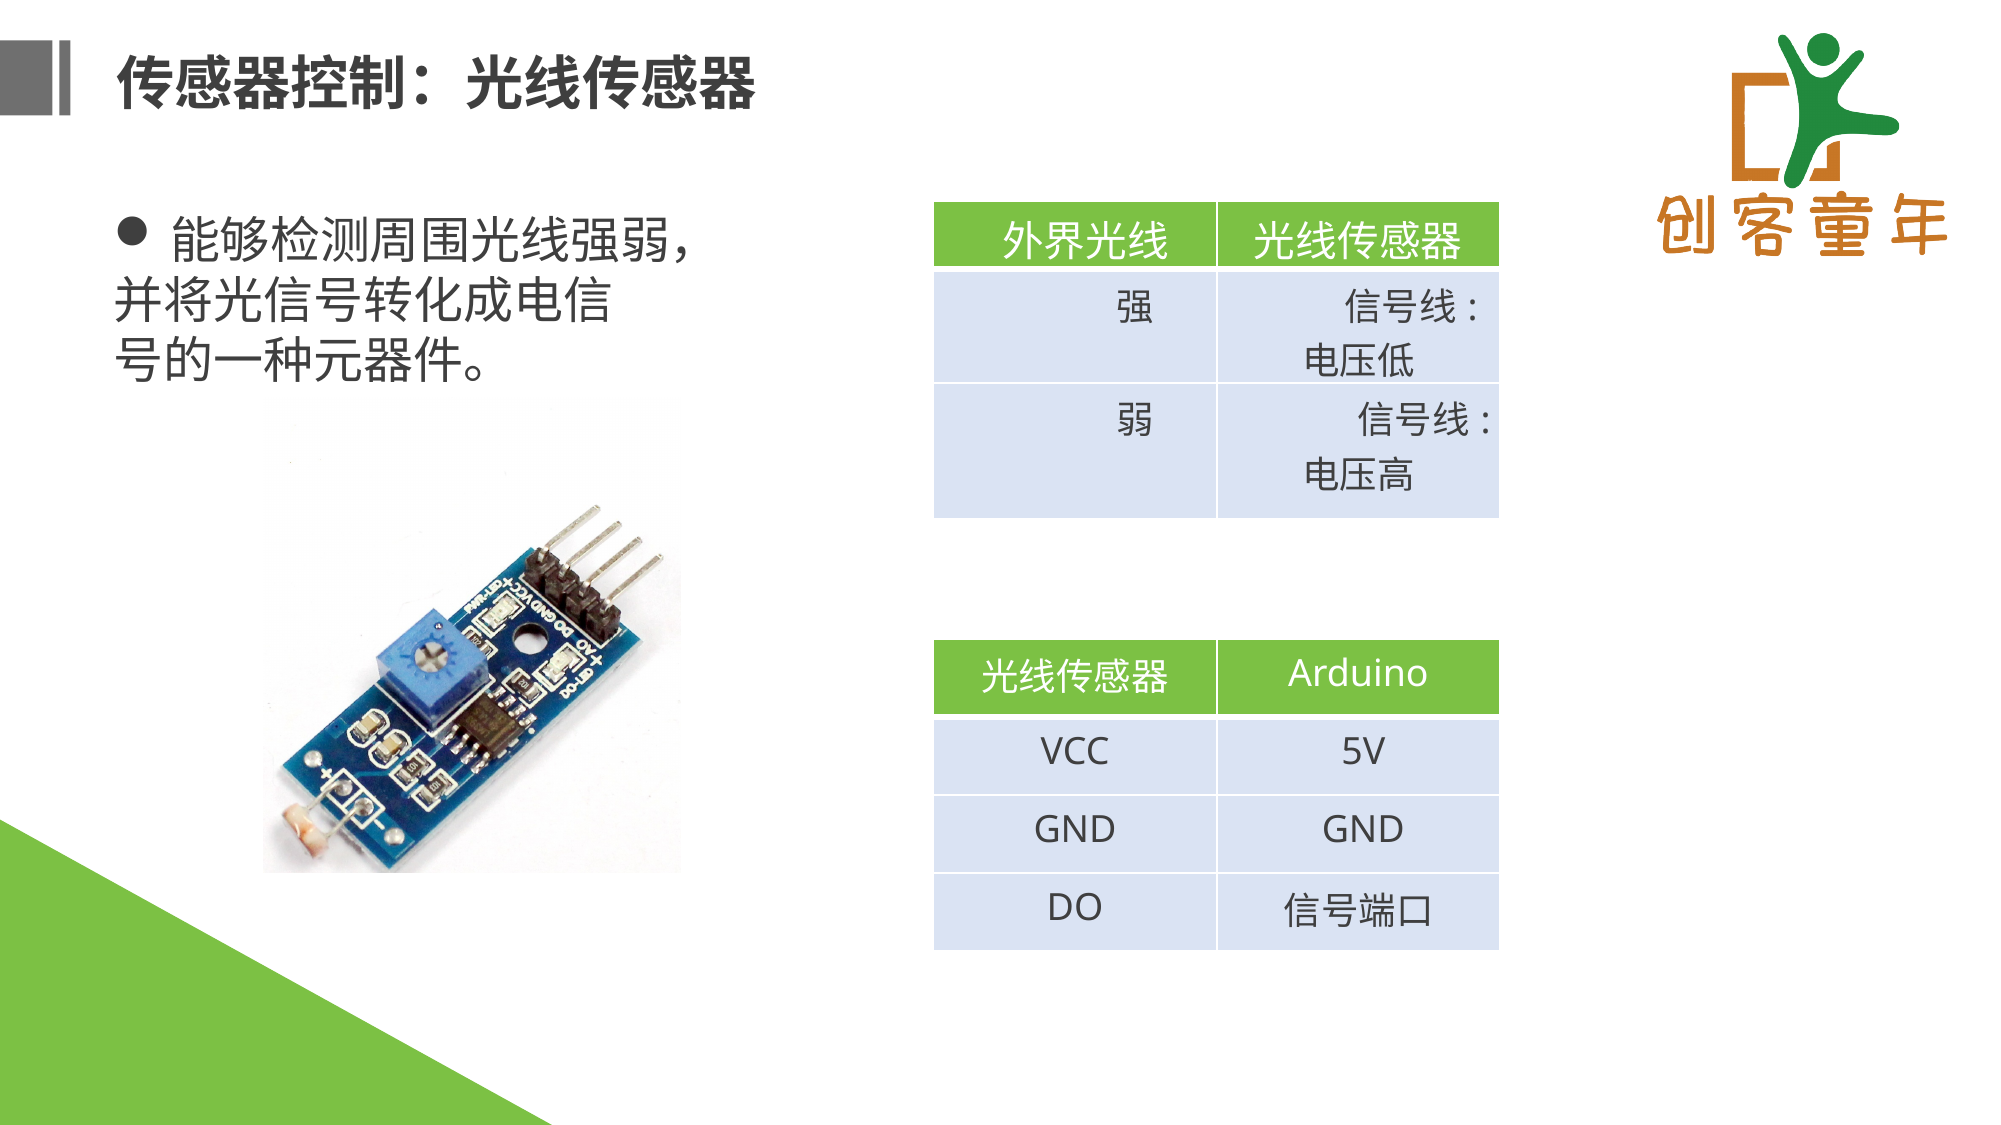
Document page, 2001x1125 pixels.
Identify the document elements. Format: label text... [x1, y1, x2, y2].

table_cell 5V [1218, 720, 1499, 794]
text_box 传感器控制：光线传感器 [101, 39, 772, 124]
table_header Arduino [1218, 640, 1499, 714]
picture [263, 397, 681, 873]
table_header 光线传感器 [1218, 202, 1499, 266]
table_cell GND [934, 796, 1216, 872]
table_cell DO [934, 874, 1216, 950]
text_box [0, 818, 553, 1125]
table_header 外界光线 [934, 202, 1216, 266]
text_box 能够检测周围光线强弱， 并将光信号转化成电信 号的一种元器件。 [98, 200, 746, 396]
table_cell 弱 [934, 384, 1216, 518]
picture [1605, 5, 1999, 275]
table_cell 信号端口 [1218, 874, 1499, 950]
table_cell VCC [934, 720, 1216, 794]
table_cell 信号线:电压低 [1218, 272, 1499, 382]
table_cell 信号线:电压高 [1218, 384, 1499, 518]
table_header 光线传感器 [934, 640, 1216, 714]
table_cell 强 [934, 272, 1216, 382]
table_cell GND [1218, 796, 1499, 872]
